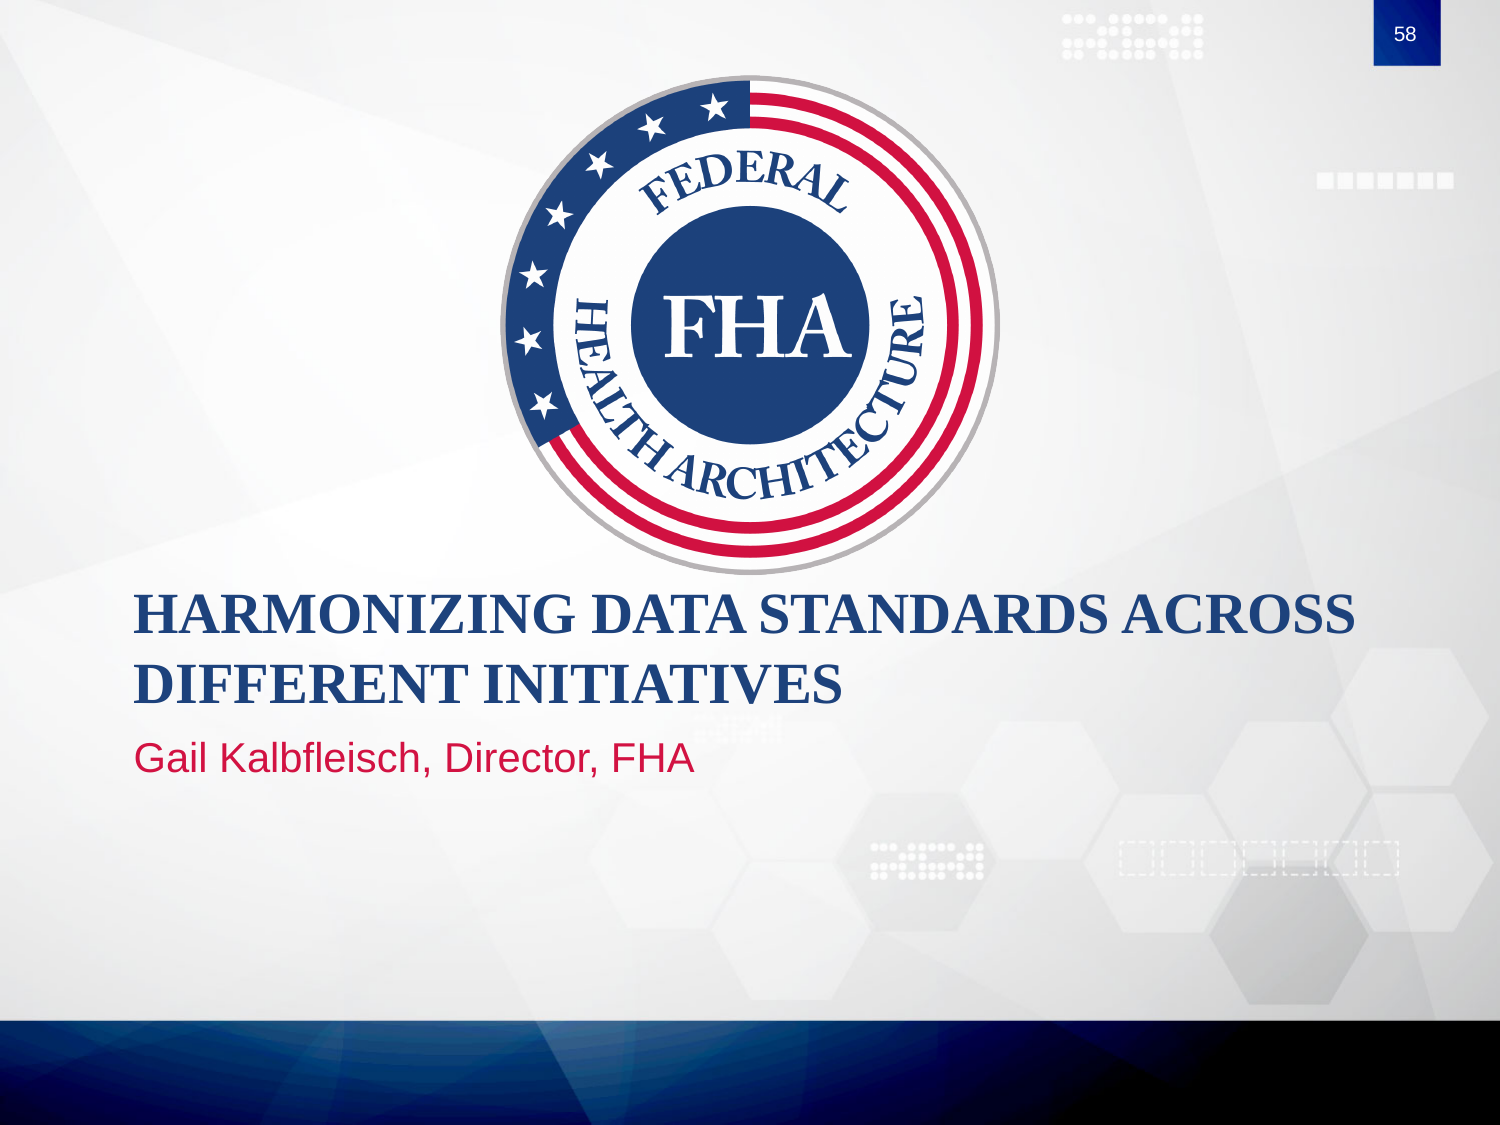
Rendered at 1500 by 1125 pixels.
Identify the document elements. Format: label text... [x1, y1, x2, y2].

title Harmonizing Data Standards Across Different Initiatives [118, 499, 1394, 722]
picture [0, 0, 1500, 1125]
list Gail Kalbfleisch, Director, FHA [118, 722, 1394, 969]
slide_number 58 [1375, 3, 1435, 63]
